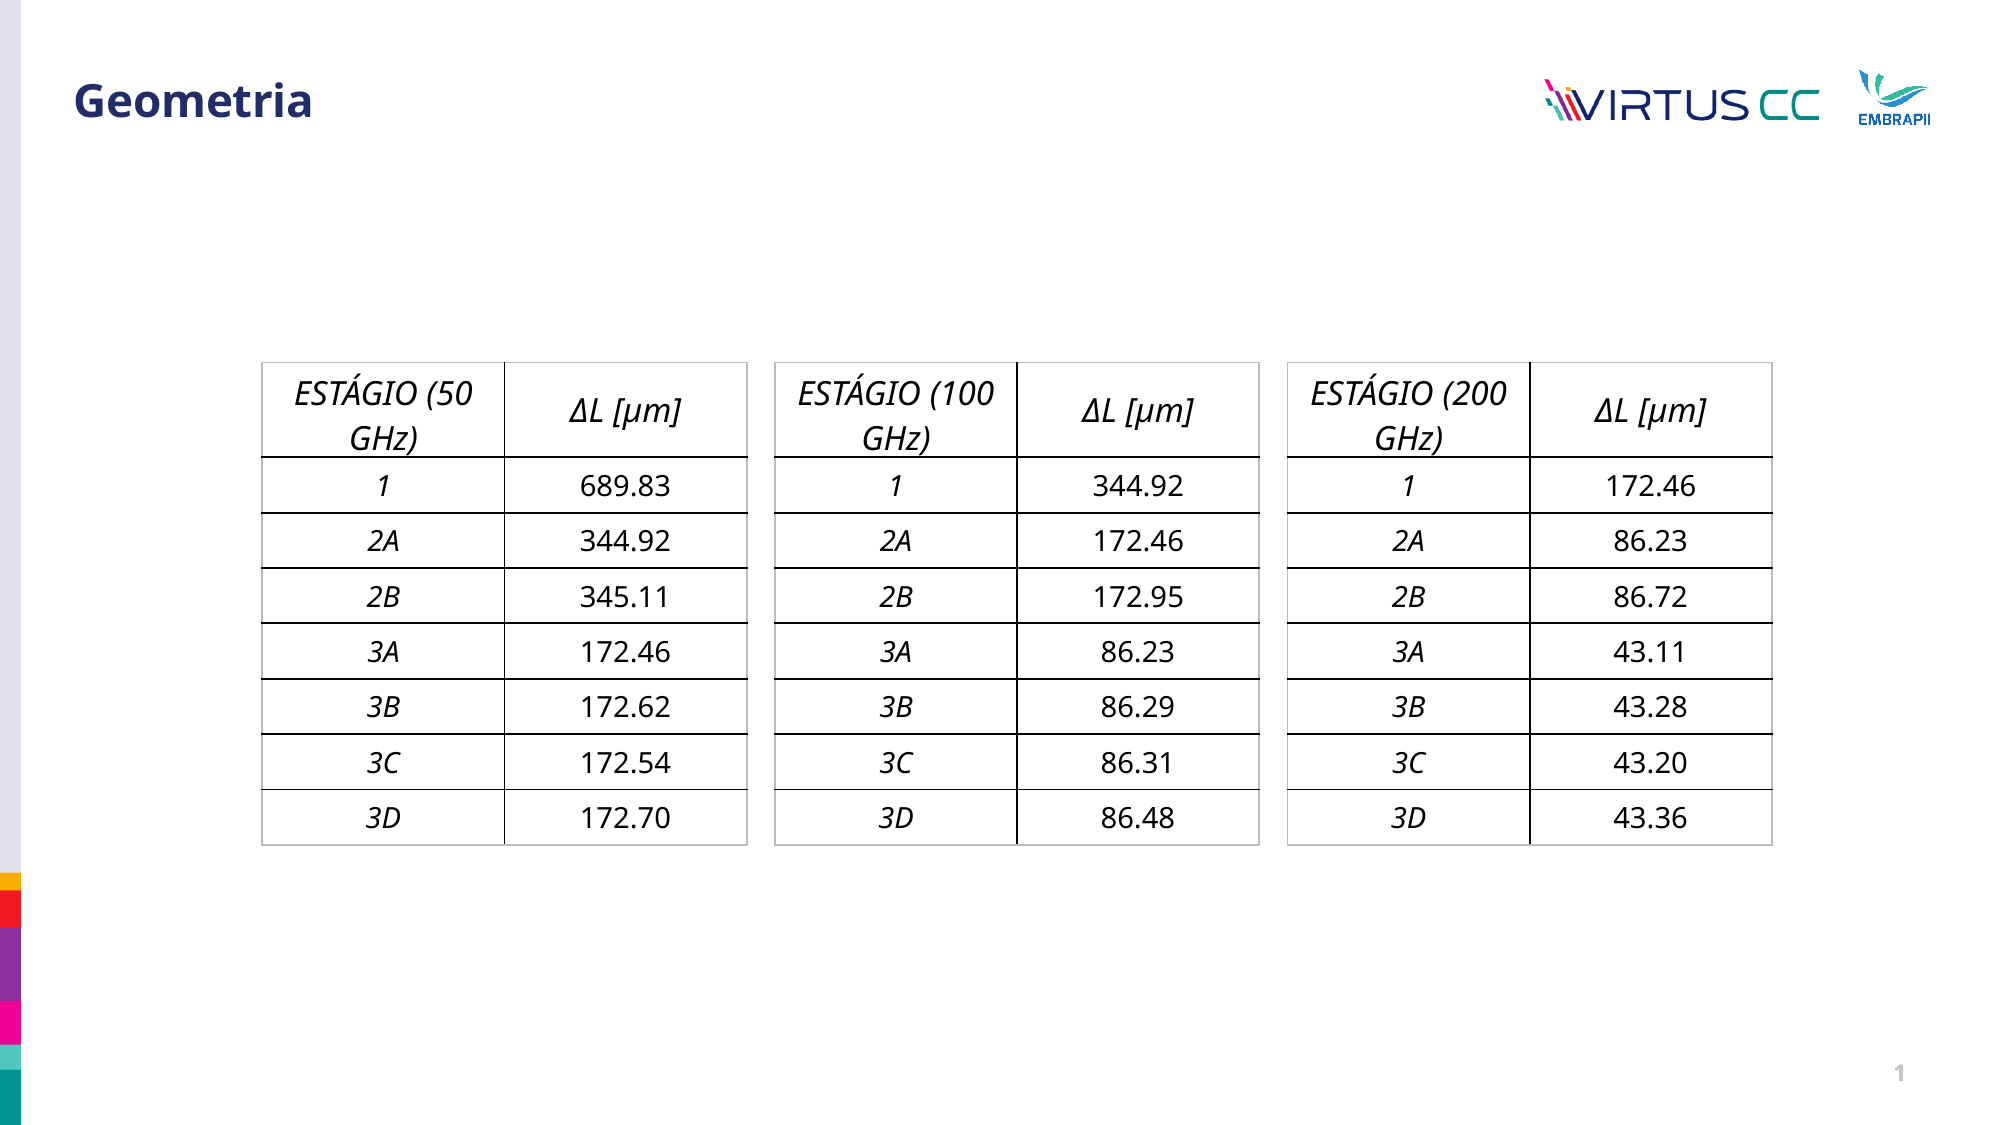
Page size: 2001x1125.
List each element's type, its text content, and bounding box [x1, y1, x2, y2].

table_cell 172.46 [1018, 514, 1258, 567]
table_cell 172.54 [505, 735, 746, 789]
title Geometria [71, 69, 343, 260]
table_cell 43.28 [1531, 680, 1771, 733]
table_cell 43.20 [1531, 735, 1771, 789]
picture [1859, 68, 1931, 125]
table_cell 172.95 [1018, 569, 1258, 622]
table_cell 86.72 [1531, 569, 1771, 622]
table_cell 43.36 [1531, 790, 1771, 844]
table_cell 86.31 [1018, 735, 1258, 789]
table_cell 3D [776, 790, 1016, 844]
table_cell 2B [1288, 569, 1529, 622]
table_cell 2B [263, 569, 504, 622]
table_header ΔL [µm] [505, 363, 746, 456]
table_cell 1 [776, 458, 1016, 512]
table_header ESTÁGIO (50 GHz) [263, 363, 504, 456]
table_cell 3C [776, 735, 1016, 789]
table_header ΔL [µm] [1531, 363, 1771, 456]
table_cell 689.83 [505, 458, 746, 512]
table_header ESTÁGIO (100 GHz) [776, 363, 1016, 456]
table_cell 172.70 [505, 790, 746, 844]
picture [0, 0, 21, 1125]
table_cell 2A [263, 514, 504, 567]
text_box 1 [1891, 1056, 1912, 1087]
table_cell 3B [776, 680, 1016, 733]
table_cell 3B [1288, 680, 1529, 733]
table_cell 1 [263, 458, 504, 512]
table_header ESTÁGIO (200 GHz) [1288, 363, 1529, 456]
table_cell 3A [1288, 624, 1529, 678]
table_cell 344.92 [1018, 458, 1258, 512]
table_cell 86.29 [1018, 680, 1258, 733]
table_cell 172.46 [505, 624, 746, 678]
table_cell 3B [263, 680, 504, 733]
table_cell 1 [1288, 458, 1529, 512]
table_header ΔL [µm] [1018, 363, 1258, 456]
table_cell 43.11 [1531, 624, 1771, 678]
table_cell 3C [263, 735, 504, 789]
table_cell 172.62 [505, 680, 746, 733]
table_cell 345.11 [505, 569, 746, 622]
table_cell 344.92 [505, 514, 746, 567]
table_cell 3A [263, 624, 504, 678]
picture [1543, 78, 1820, 121]
table_cell 86.23 [1531, 514, 1771, 567]
table_cell 3D [263, 790, 504, 844]
table_cell 3C [1288, 735, 1529, 789]
table_cell 3A [776, 624, 1016, 678]
table_cell 3D [1288, 790, 1529, 844]
table_cell 2A [776, 514, 1016, 567]
table_cell 2A [1288, 514, 1529, 567]
table_cell 86.23 [1018, 624, 1258, 678]
table_cell 2B [776, 569, 1016, 622]
table_cell 86.48 [1018, 790, 1258, 844]
table_cell 172.46 [1531, 458, 1771, 512]
